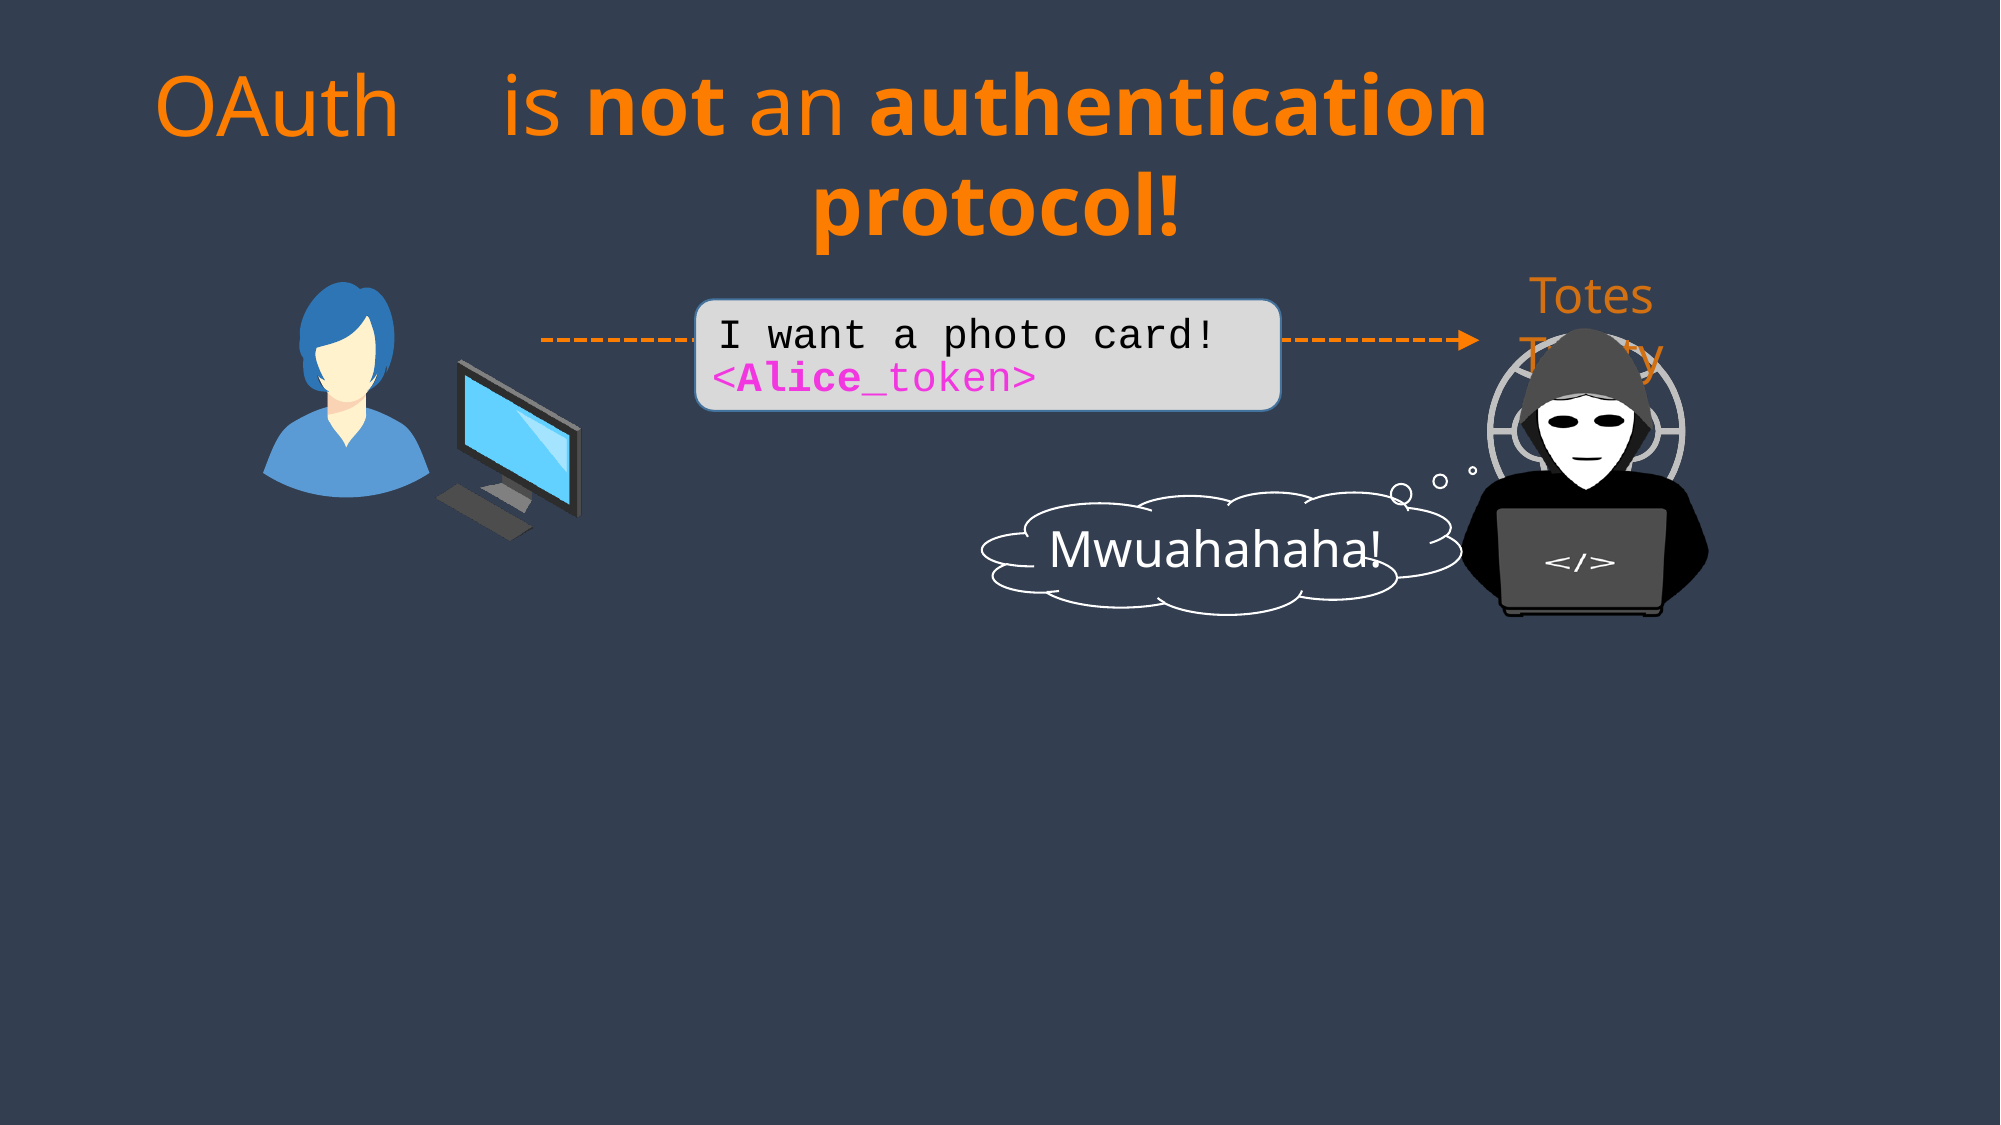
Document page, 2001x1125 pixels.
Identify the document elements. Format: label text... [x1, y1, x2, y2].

text_box [700, 365, 1282, 412]
text_box [0, 0, 2000, 160]
text_box I want a photo card! [1052, 341, 1289, 365]
text_box OAuth [138, 45, 366, 161]
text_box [262, 281, 586, 546]
picture [1431, 312, 1721, 650]
text_box Mwuahahaha! [1033, 509, 1431, 585]
text_box is not an authentication protocol! [366, 44, 1627, 260]
text_box [694, 302, 702, 340]
text_box I want a photo card! [702, 299, 1289, 340]
text_box [1049, 482, 1422, 509]
text_box [980, 516, 1395, 616]
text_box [1447, 256, 1737, 547]
text_box <Alice_token> [697, 341, 1052, 407]
